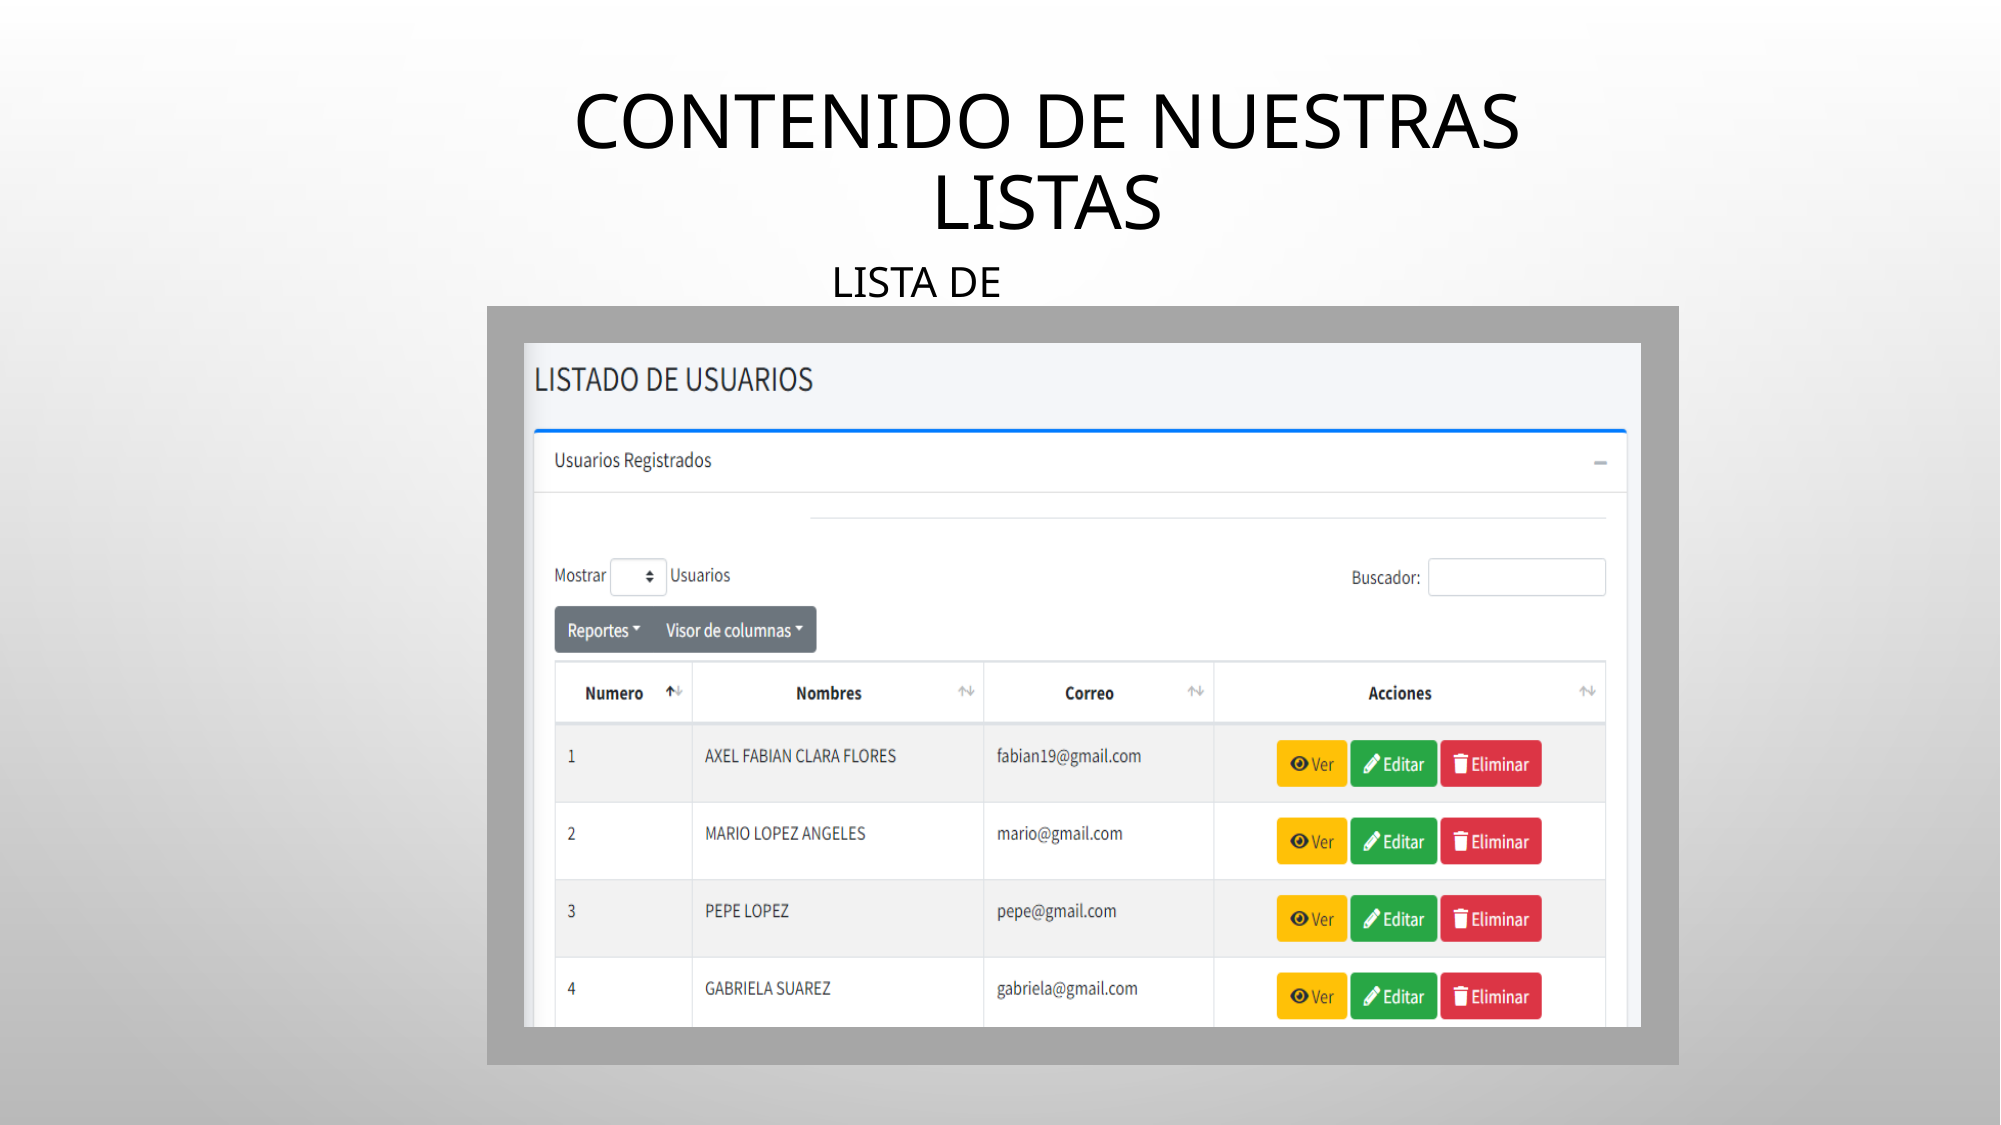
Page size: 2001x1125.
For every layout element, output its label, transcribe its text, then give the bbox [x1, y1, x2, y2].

picture [0, 0, 2000, 1125]
title CONTENIDO DE NUESTRAS LISTAS [481, 108, 1615, 222]
list Lista de usuarios [816, 238, 1184, 306]
